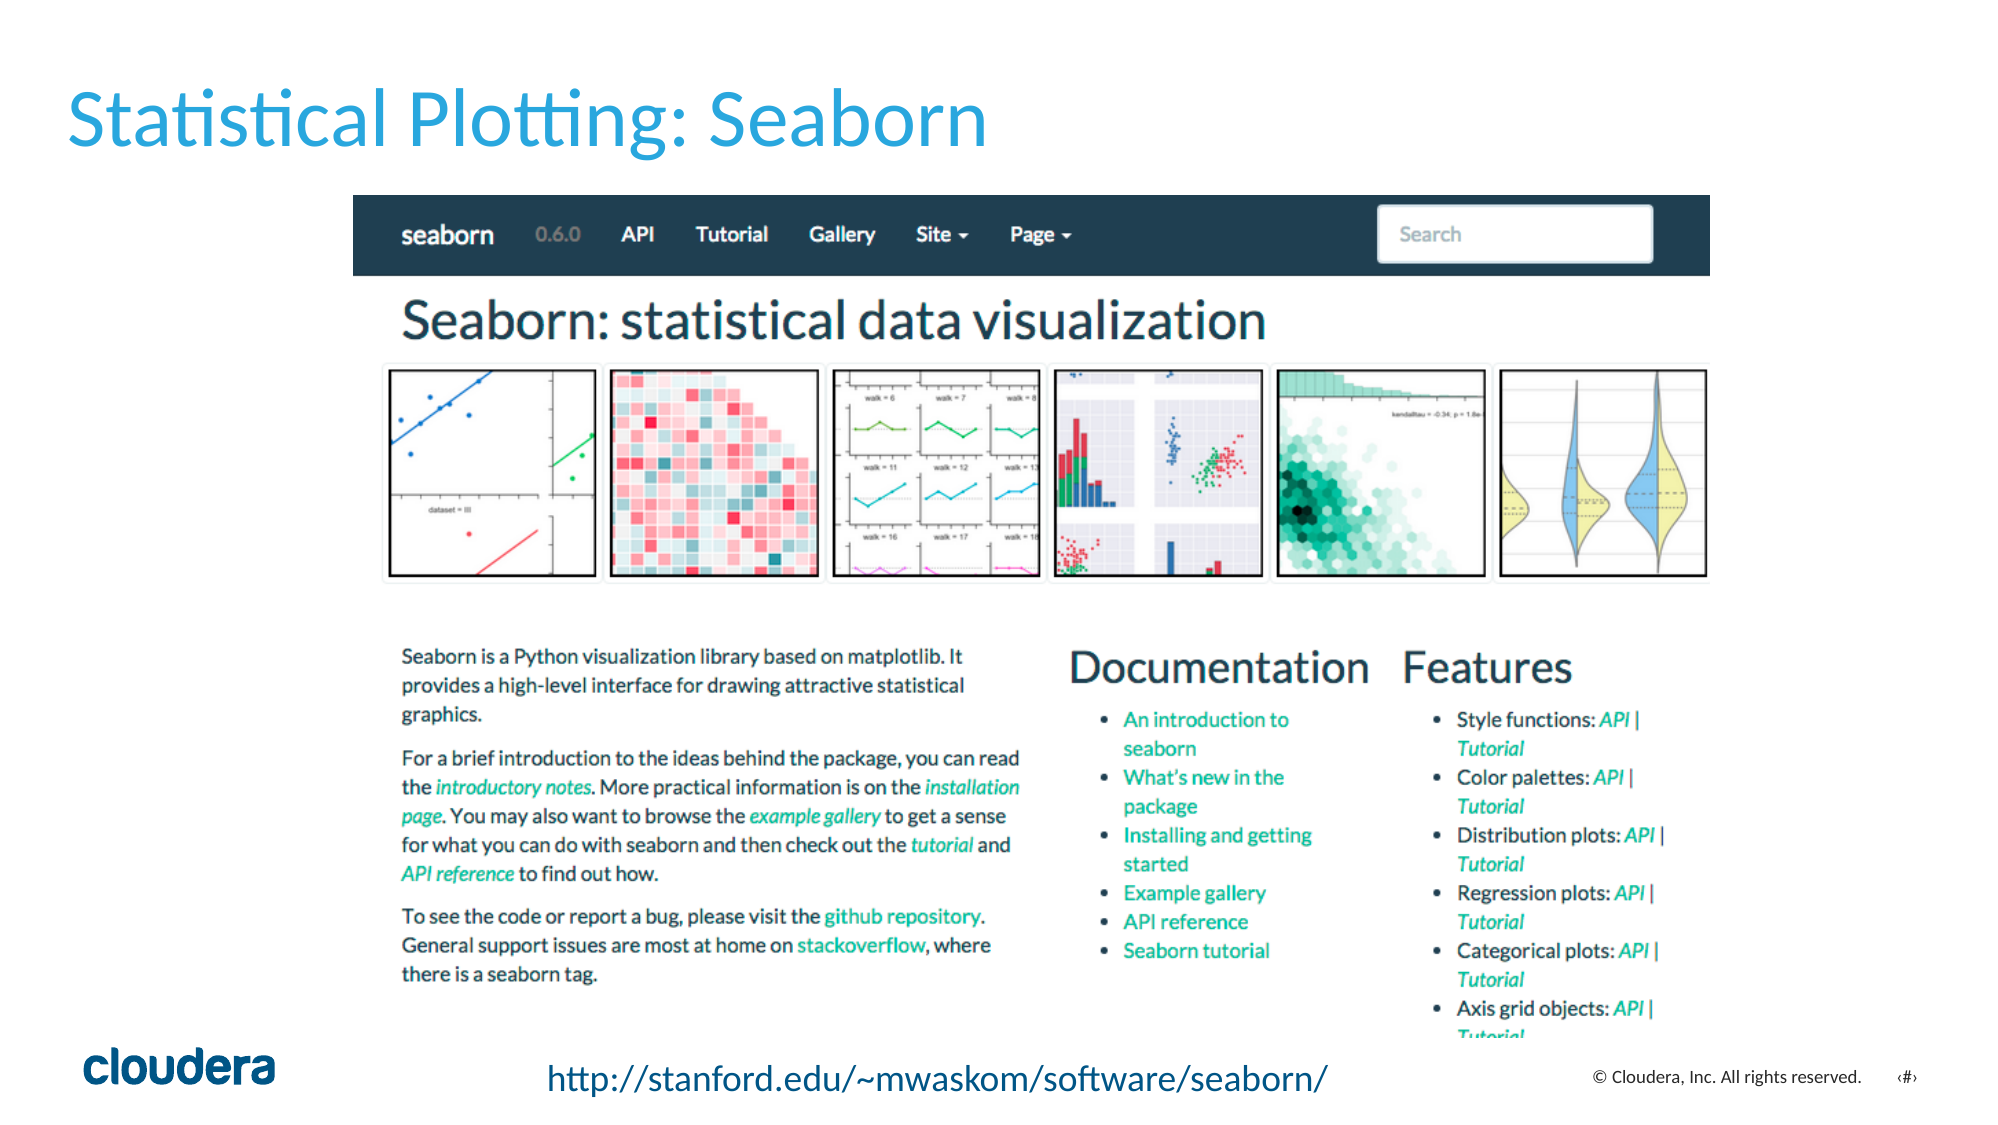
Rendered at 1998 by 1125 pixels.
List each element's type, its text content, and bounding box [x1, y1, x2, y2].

title Statistical Plotting: Seaborn [60, 75, 1916, 263]
text_box http://stanford.edu/~mwaskom/software/seaborn/ [539, 1046, 1437, 1106]
picture [353, 195, 1710, 1038]
